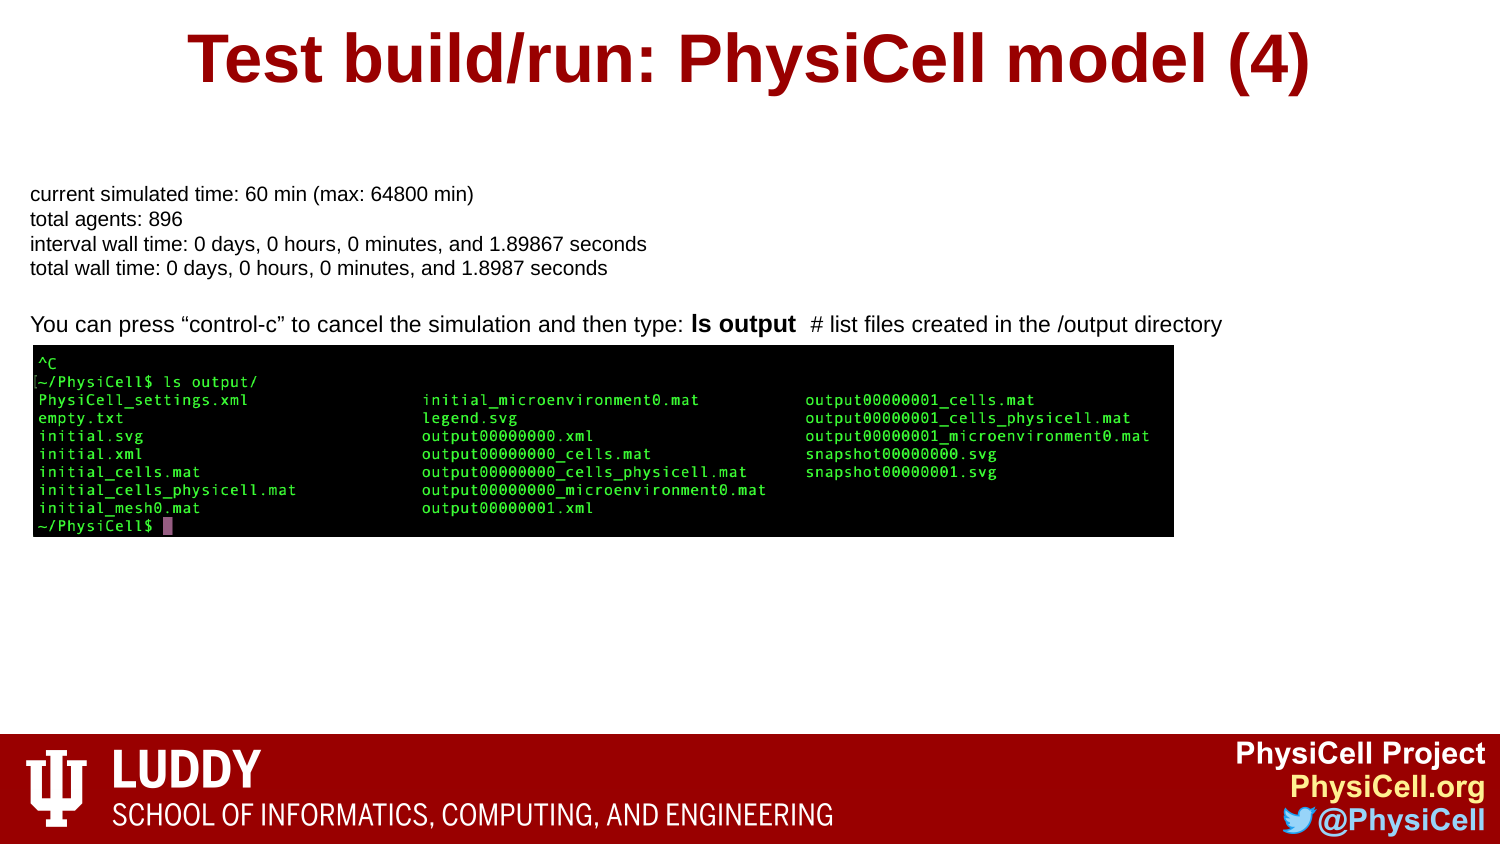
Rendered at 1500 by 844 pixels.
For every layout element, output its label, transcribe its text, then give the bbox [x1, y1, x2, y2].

picture [0, 739, 1500, 844]
picture [32, 345, 1174, 537]
list current simulated time: 60 min (max: 64800 min) total agents: 896 interval wall time: 0 days, 0 hours, 0 minutes, and 1.89867 seconds total wall time: 0 days, 0 hours, 0 minutes, and 1.8987 seconds You can press “control-c” to cancel the simulation and then type: ls output # list files created in the /output directory [0, 123, 1500, 739]
title Test build/run: PhysiCell model (4) [0, 0, 1500, 121]
